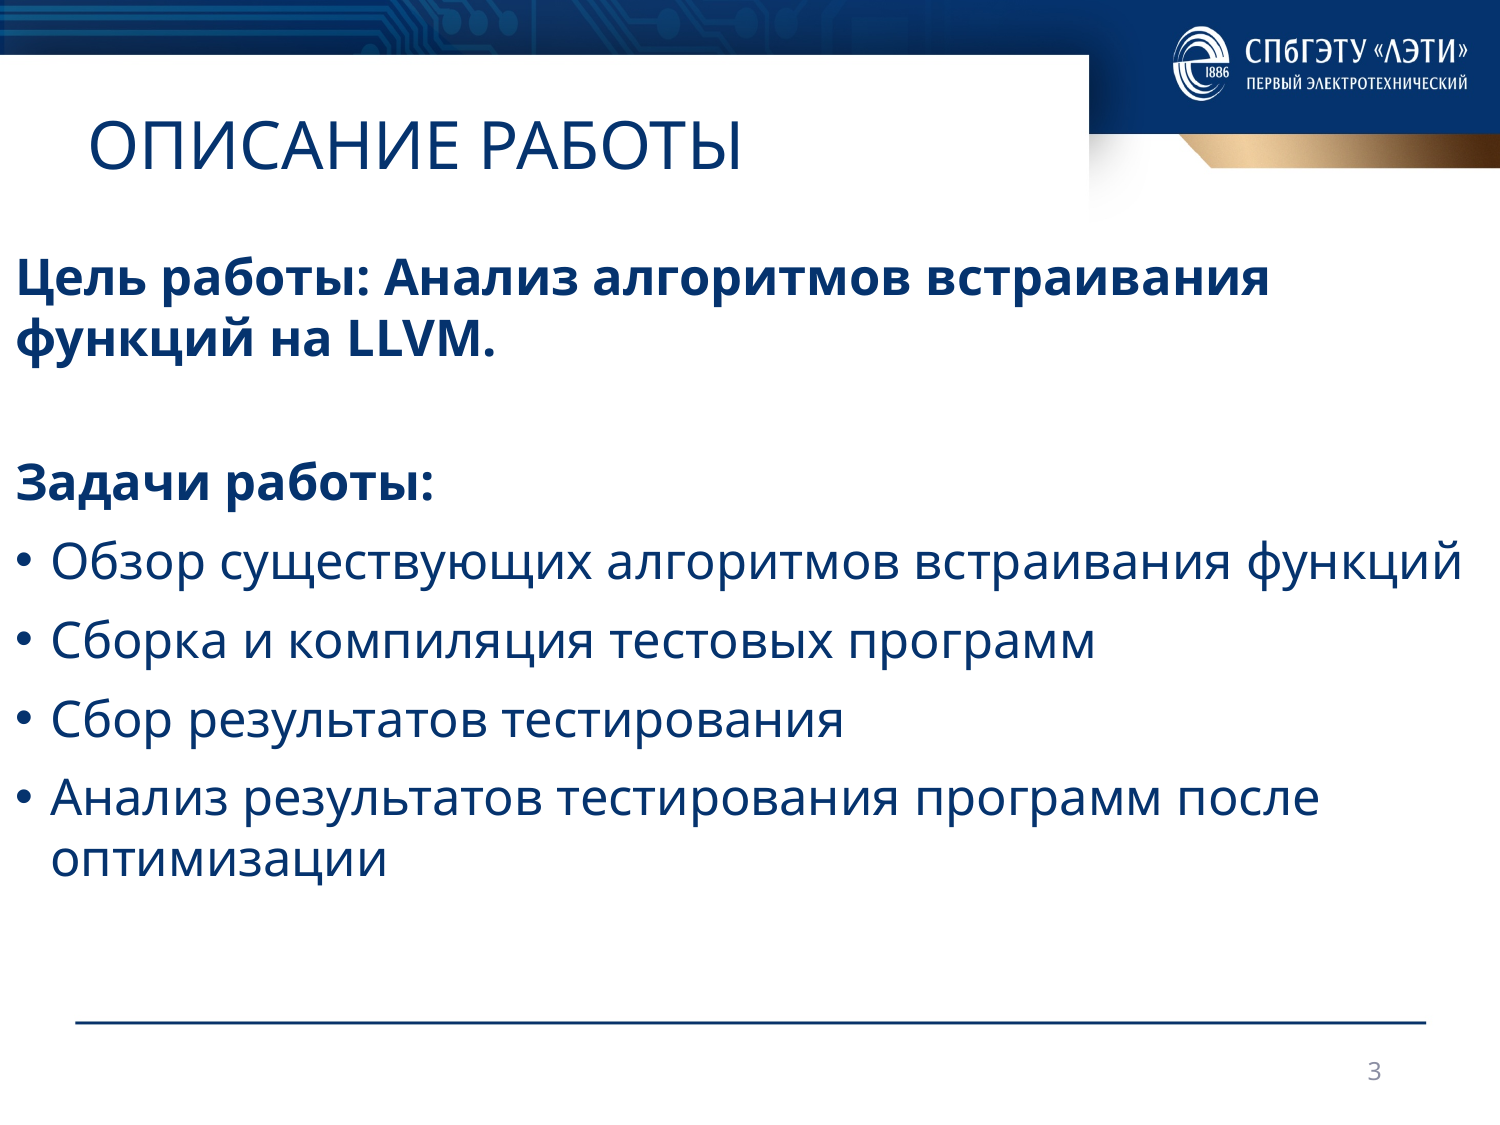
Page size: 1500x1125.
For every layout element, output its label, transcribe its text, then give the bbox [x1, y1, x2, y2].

title Описание работы [72, 87, 1046, 209]
list Цель работы: Анализ алгоритмов встраивания функций на LLVM. Задачи работы: Обзор существующих алгоритмов встраивания функций Сборка и компиляция тестовых программ Сбор результатов тестирования Анализ результатов тестирования программ после оптимизации [0, 237, 1500, 1125]
picture [0, 0, 1500, 237]
slide_number 3 [1059, 1042, 1397, 1103]
